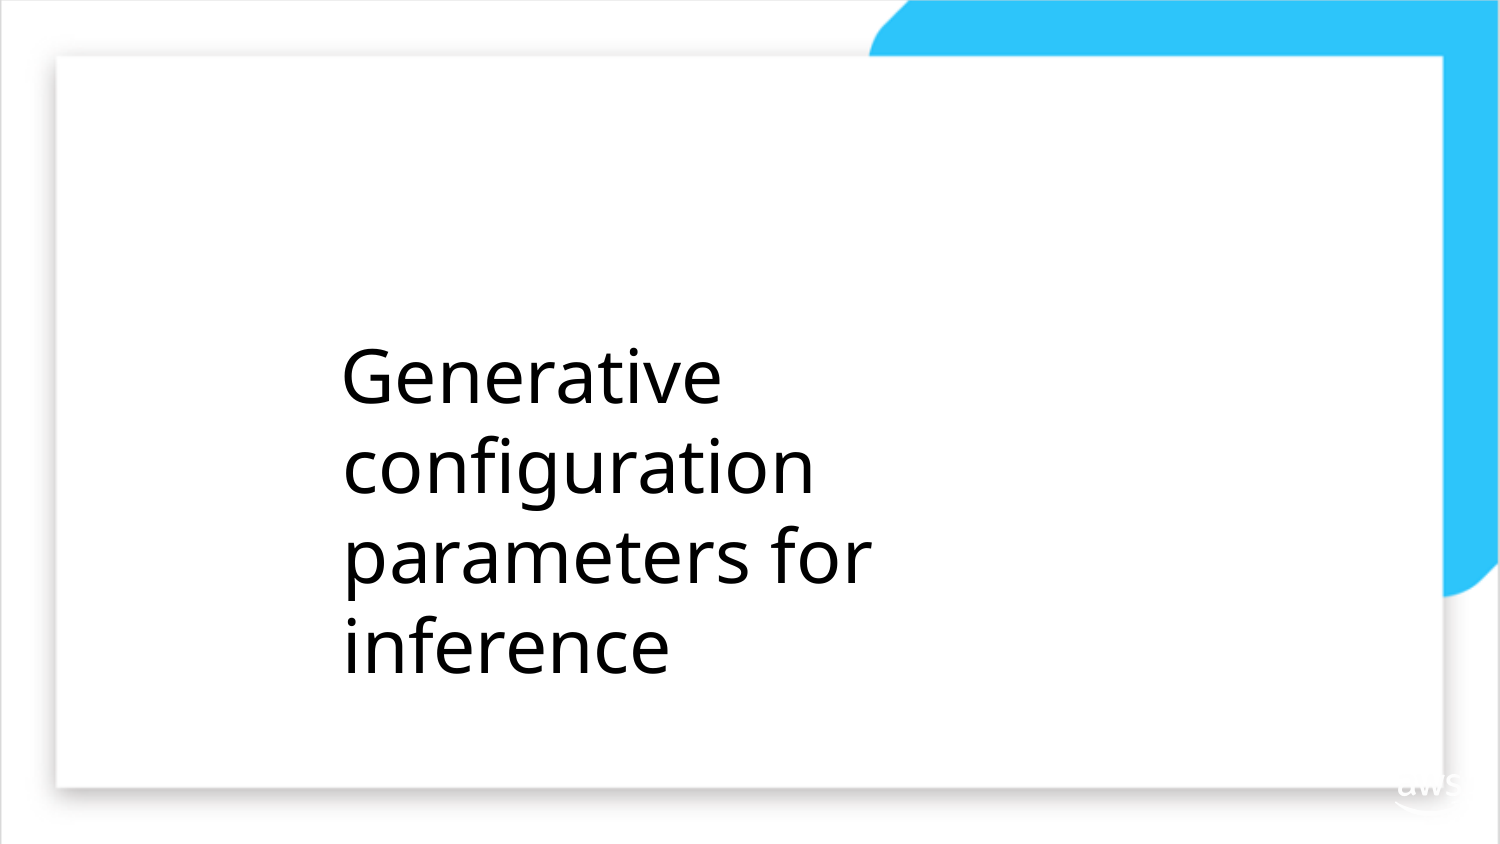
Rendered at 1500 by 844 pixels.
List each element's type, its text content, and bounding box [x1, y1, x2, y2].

picture [0, 0, 1500, 844]
title Generative configuration parameters for inference [339, 327, 1161, 689]
